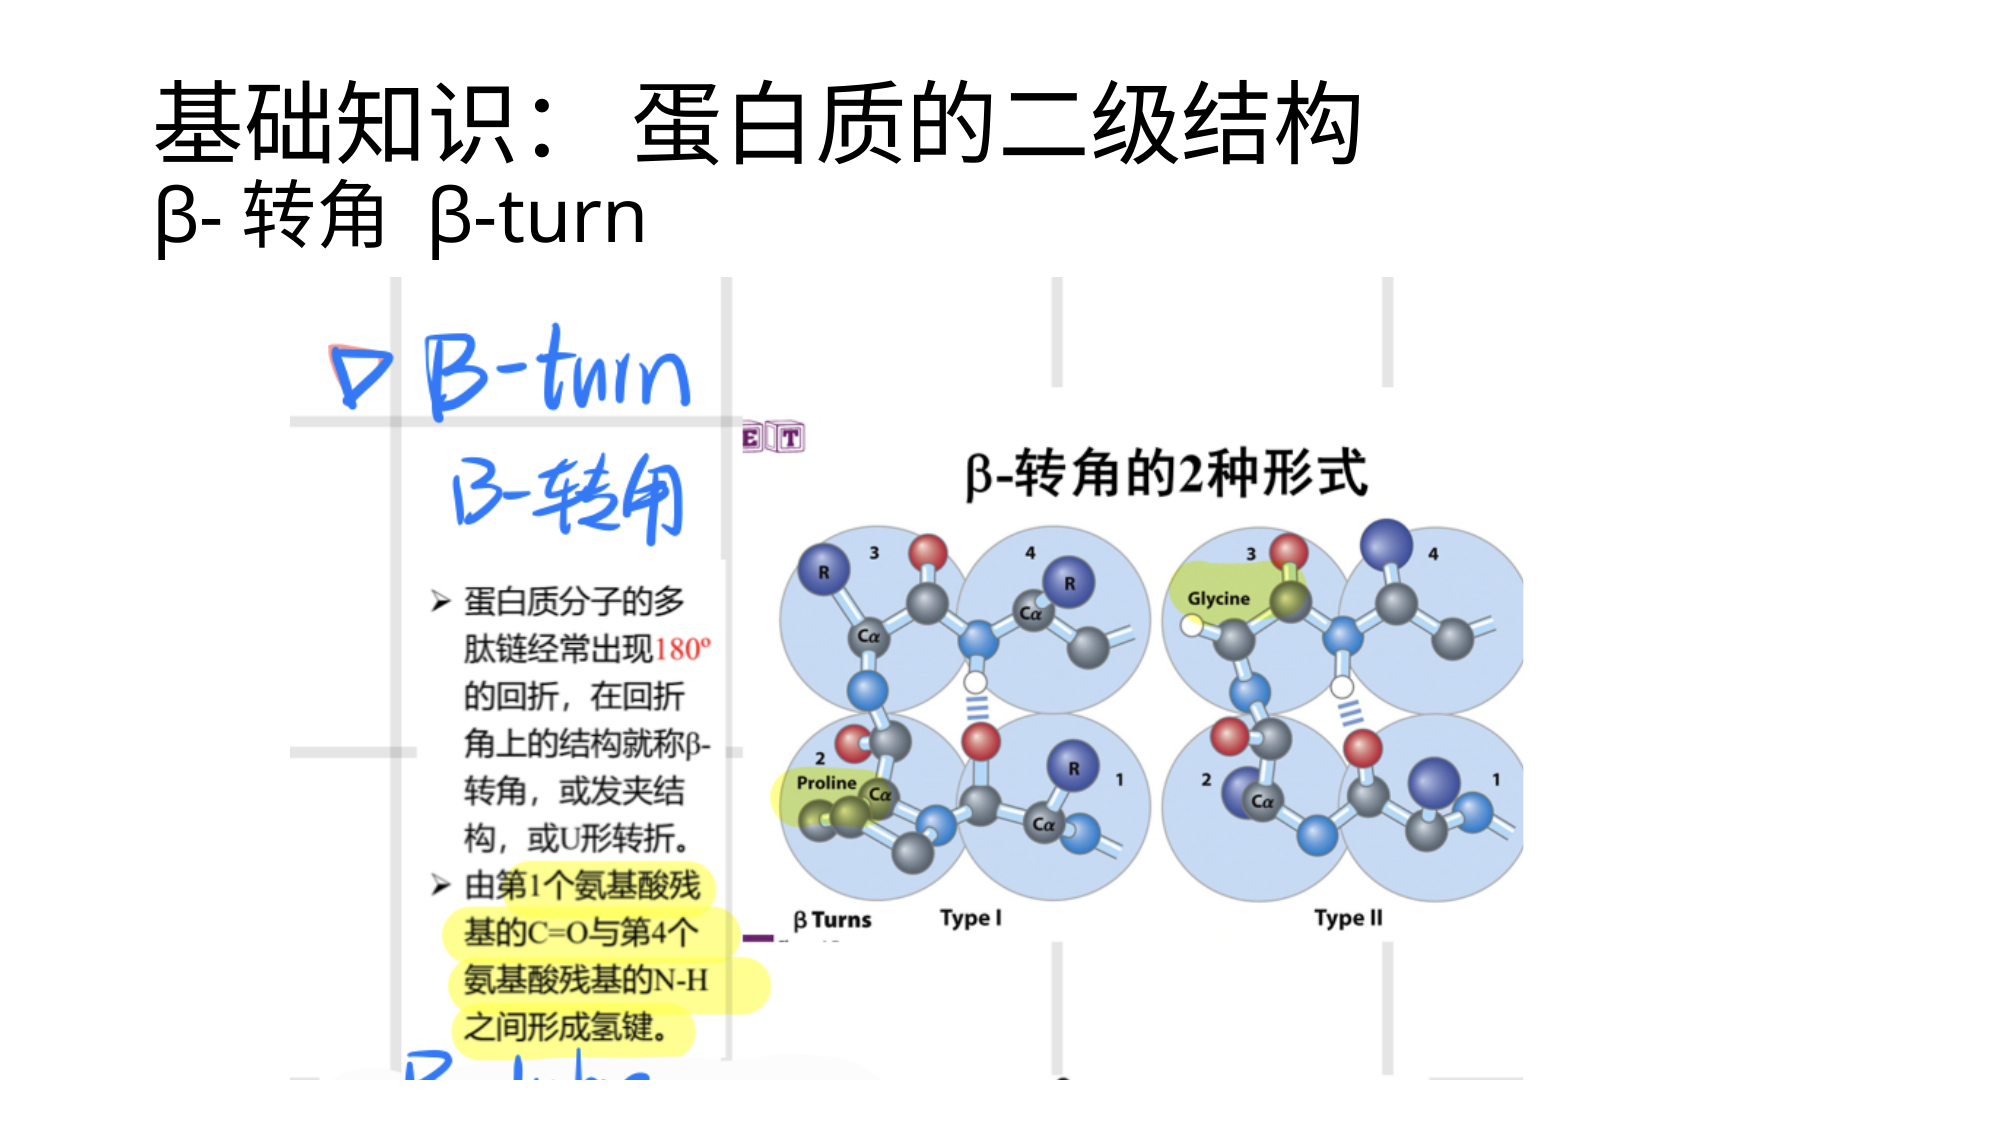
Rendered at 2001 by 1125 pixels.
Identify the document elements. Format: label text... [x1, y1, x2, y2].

title 基础知识： 蛋白质的二级结构 β-转角 β-turn [137, 59, 1863, 278]
picture [289, 277, 1524, 1080]
